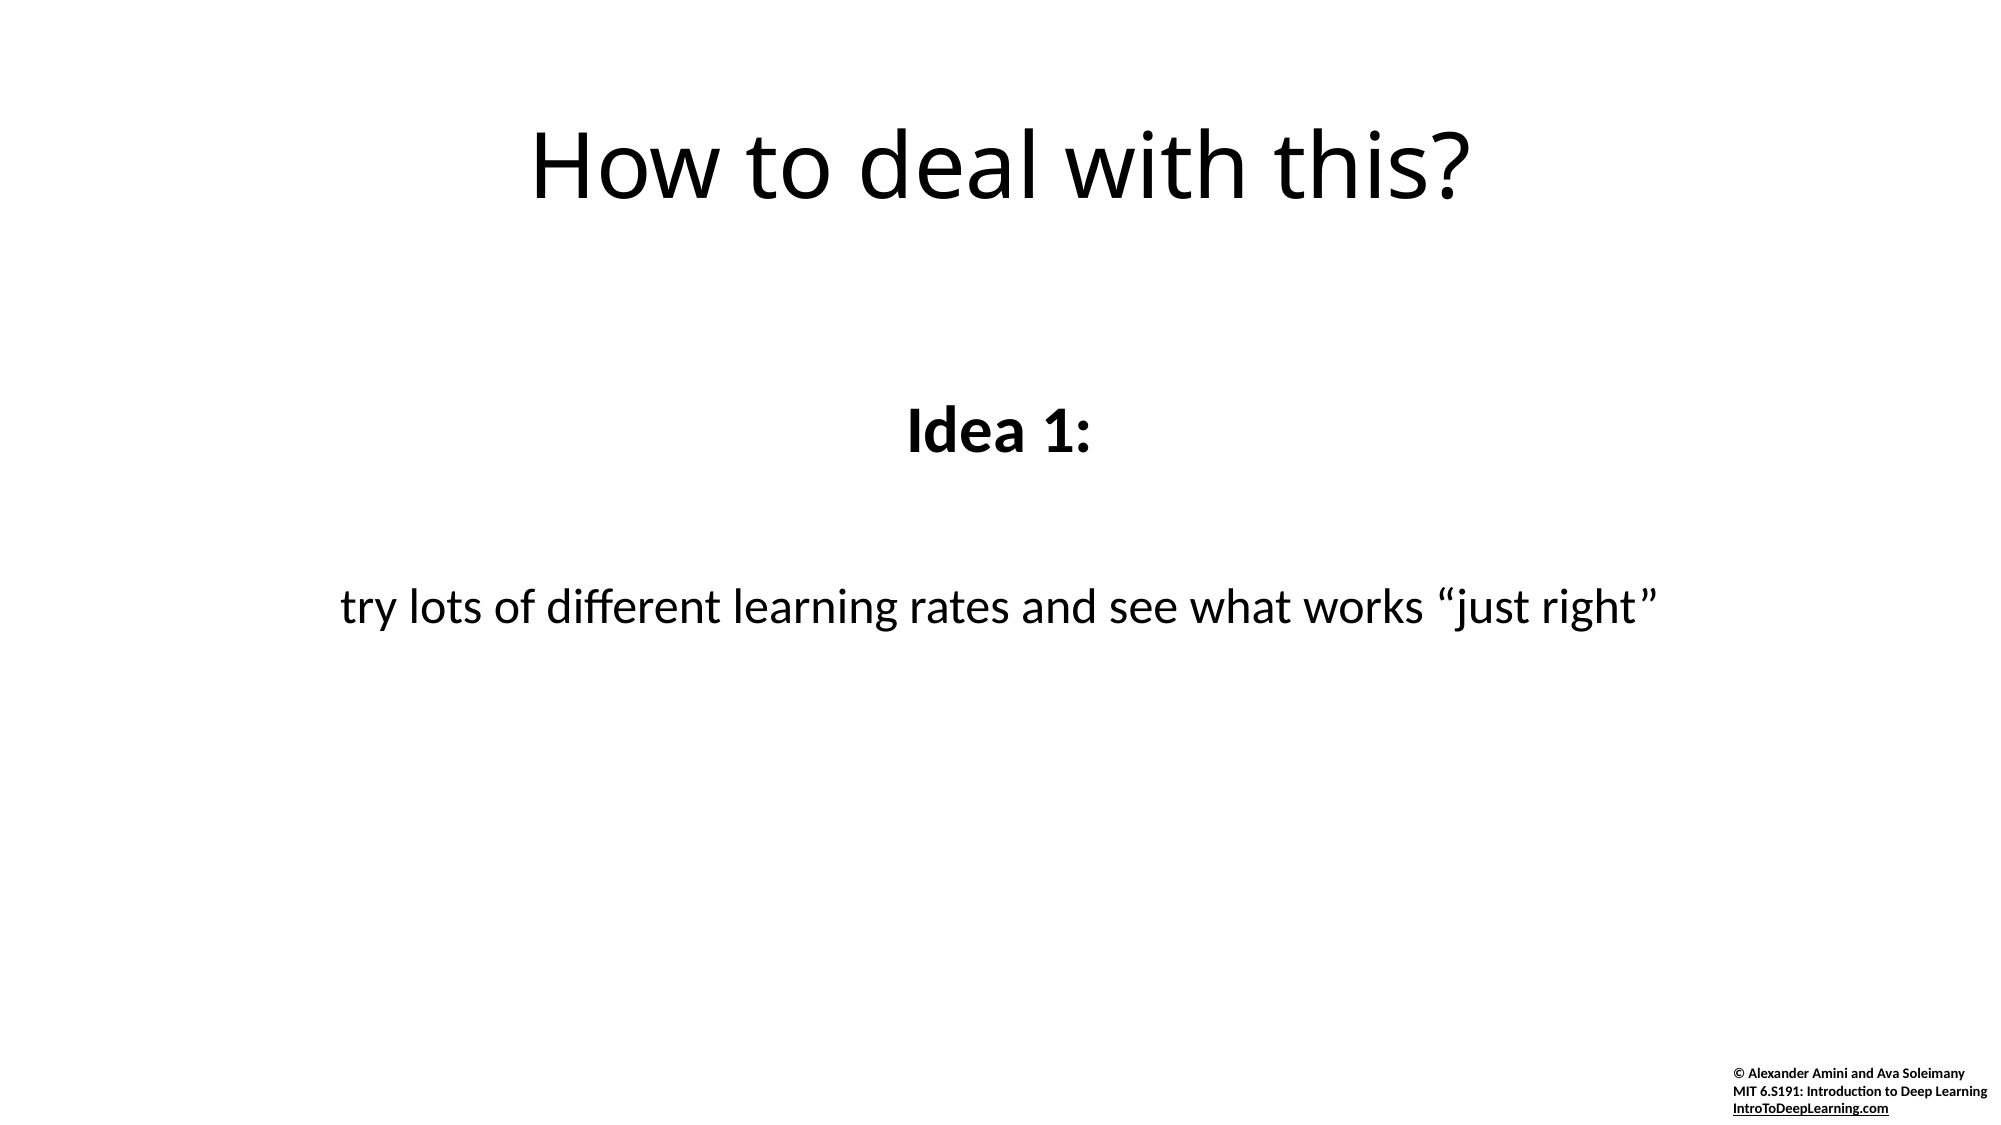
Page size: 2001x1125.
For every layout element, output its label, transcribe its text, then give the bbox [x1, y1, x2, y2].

title How to deal with this? [137, 59, 1863, 278]
list Idea 1: try lots of different learning rates and see what works “just right” [137, 387, 1863, 1102]
